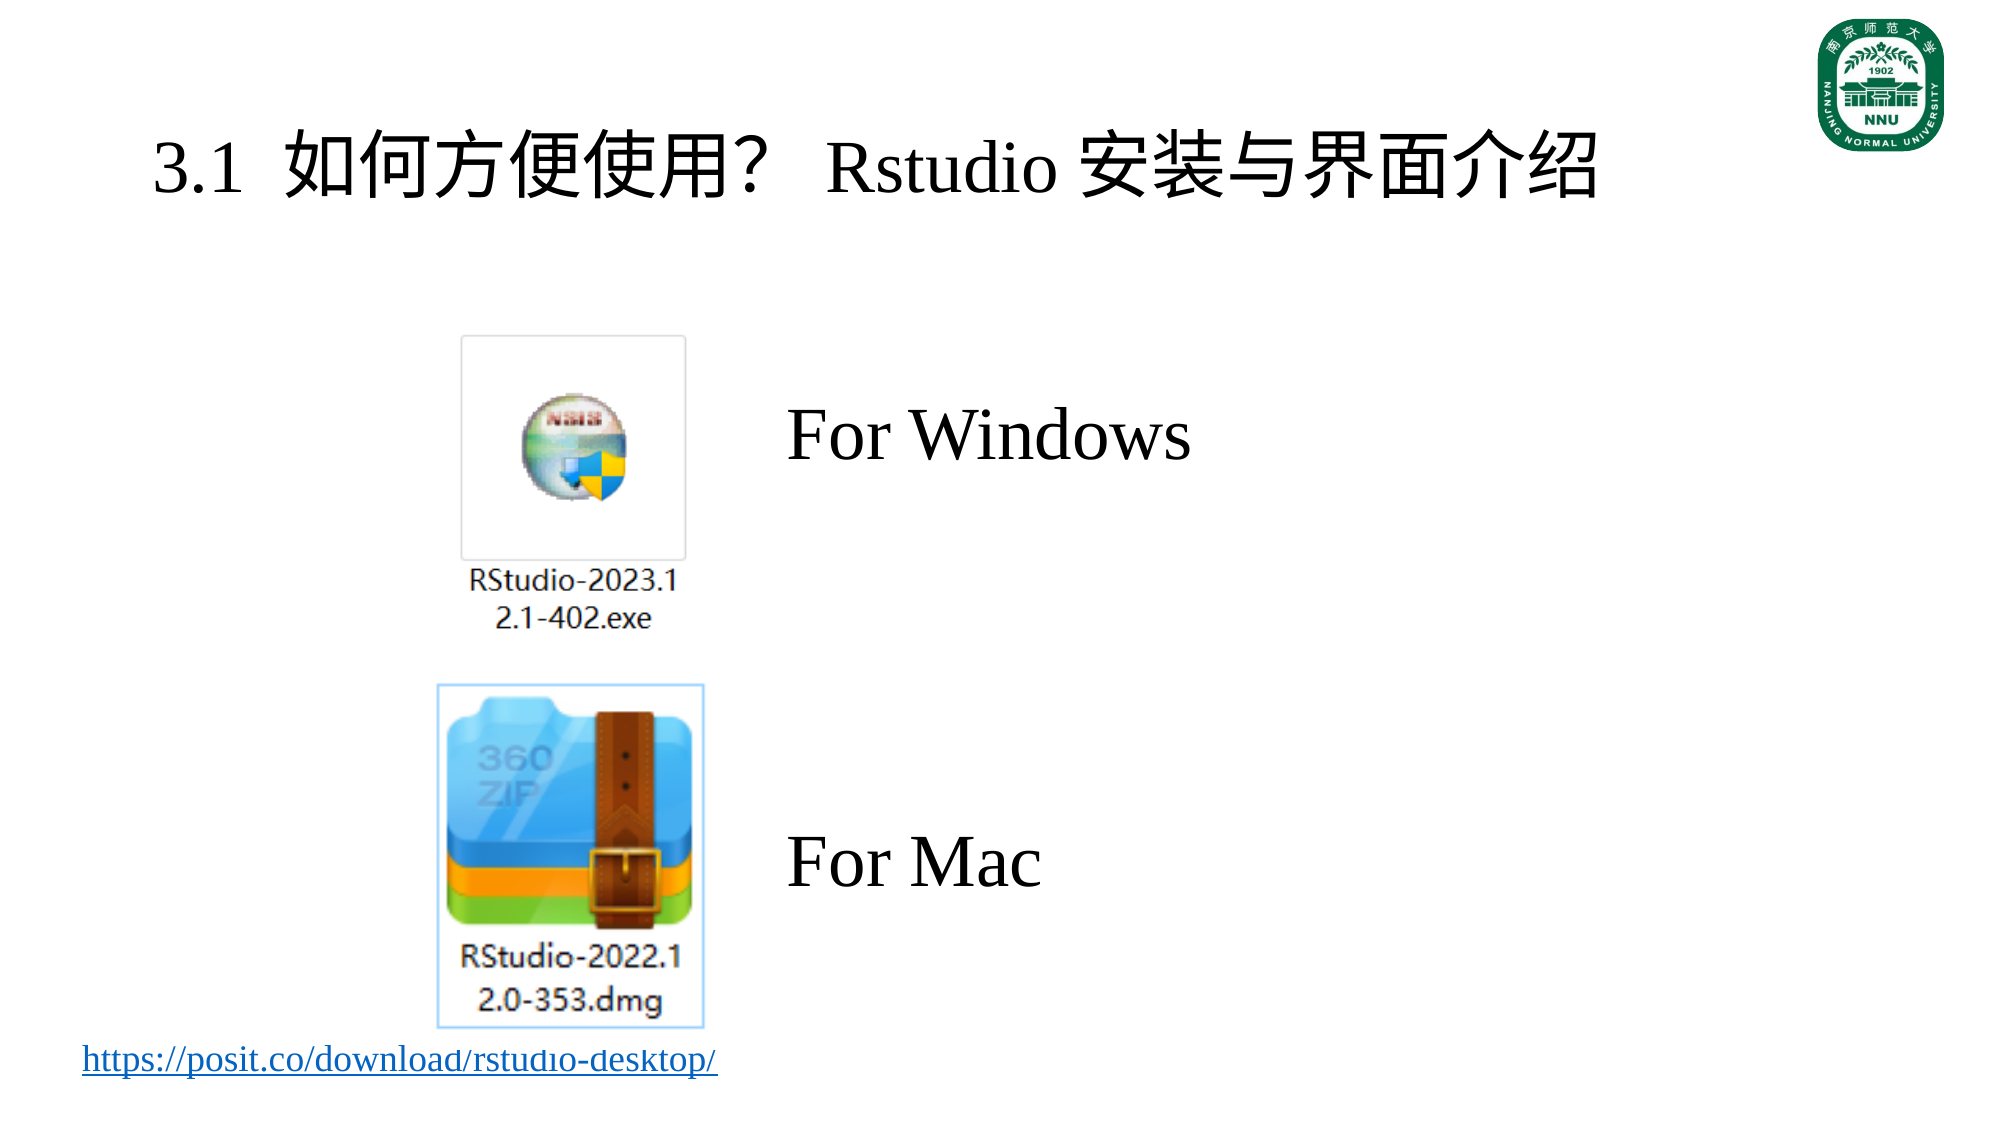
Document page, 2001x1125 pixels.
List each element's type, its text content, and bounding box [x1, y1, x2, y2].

picture [1817, 18, 1944, 152]
text_box For Mac [772, 803, 1526, 909]
picture [409, 664, 736, 1050]
text_box https://posit.co/download/rstudio-desktop/ [67, 1026, 1692, 1087]
text_box For Windows [772, 377, 1526, 483]
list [439, 318, 707, 649]
title 3.1 如何方便使用？Rstudio安装与界面介绍 [137, 59, 1863, 278]
